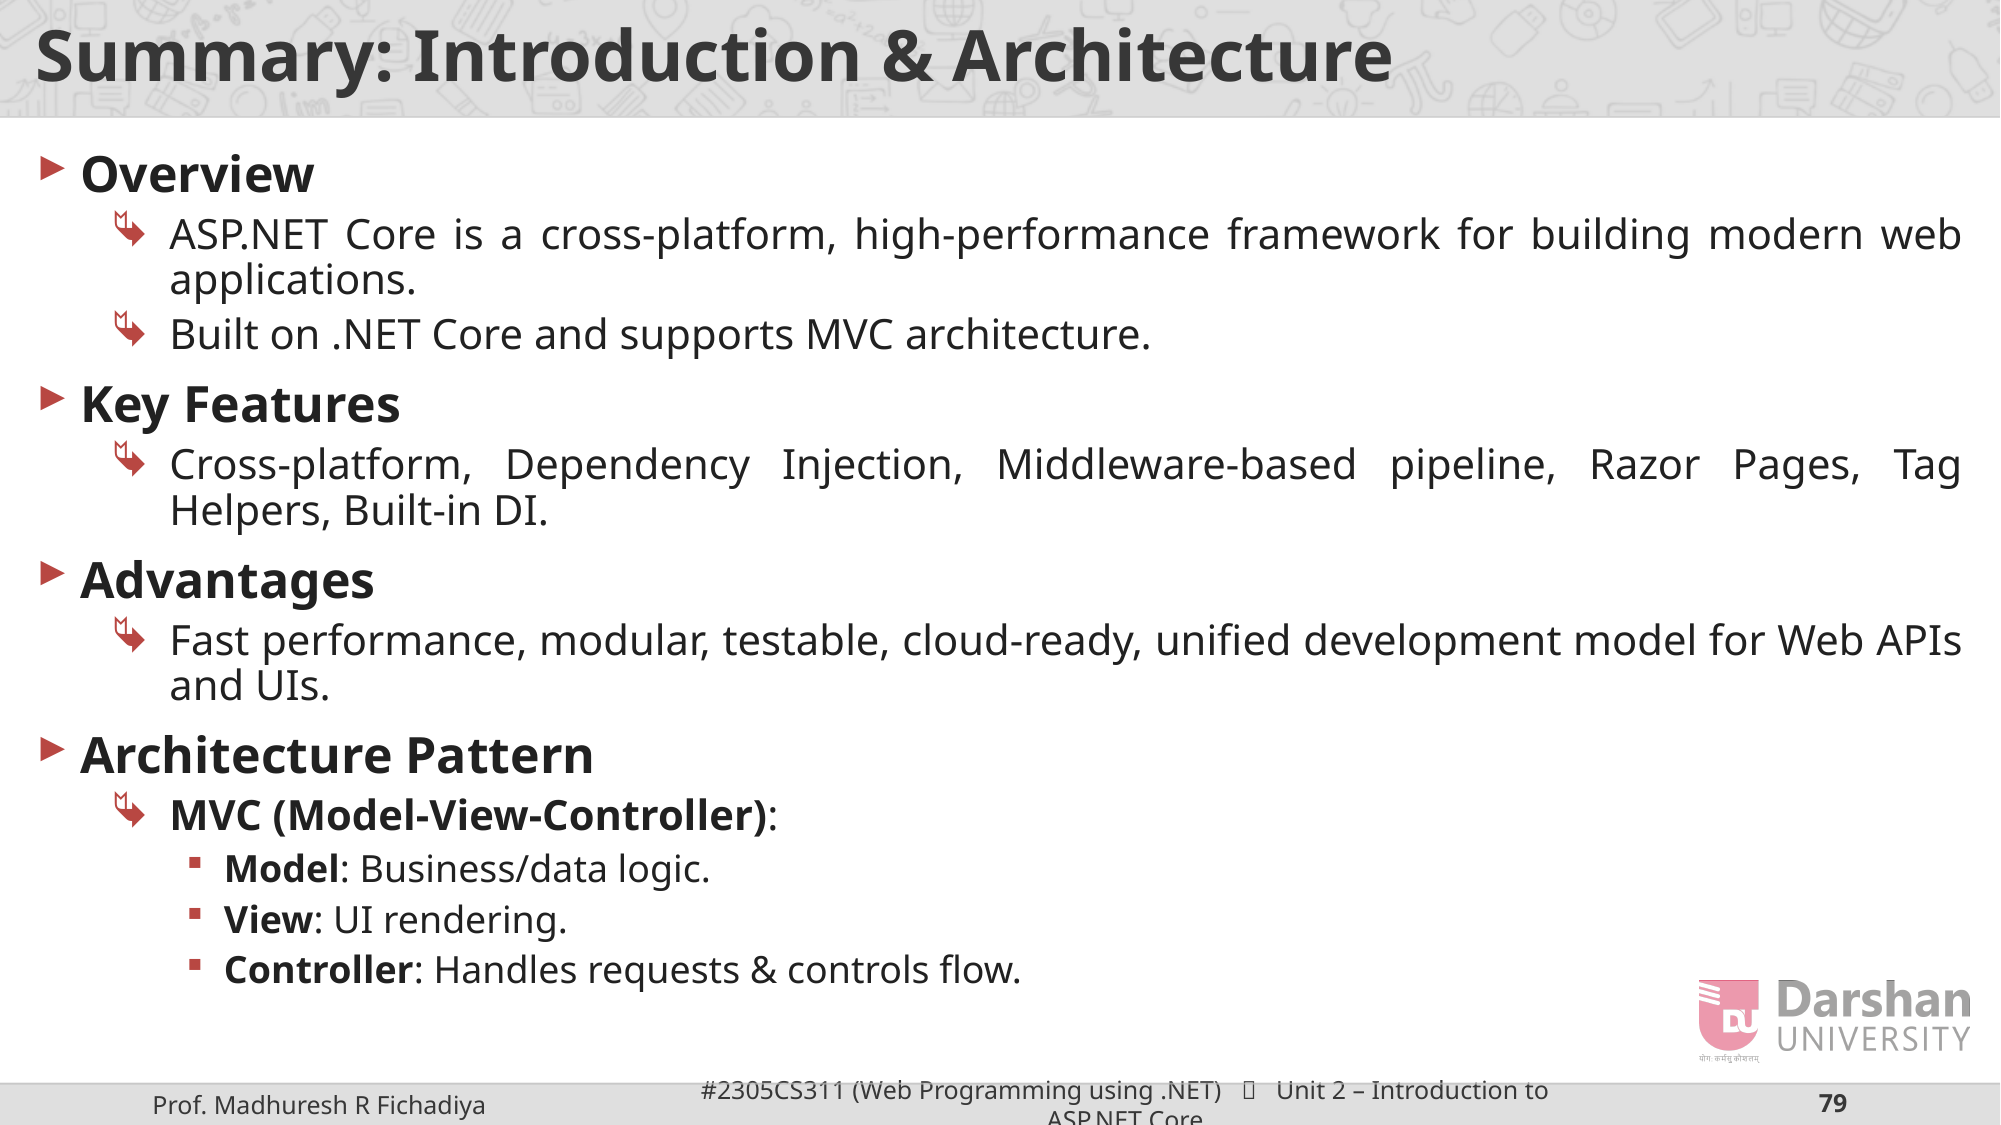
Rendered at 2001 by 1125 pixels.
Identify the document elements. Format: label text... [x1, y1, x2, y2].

list Overview ASP.NET Core is a cross-platform, high-performance framework for building modern web applications. Built on .NET Core and supports MVC architecture. Key Features Cross-platform, Dependency Injection, Middleware-based pipeline, Razor Pages, Tag Helpers, Built-in DI. Advantages Fast performance, modular, testable, cloud-ready, unified development model for Web APIs and UIs. Architecture Pattern MVC (Model-View-Controller): Model: Business/data logic. View: UI rendering. Controller: Handles requests & controls flow. [21, 141, 1979, 1059]
title Summary: Introduction & Architecture [0, 0, 2000, 117]
